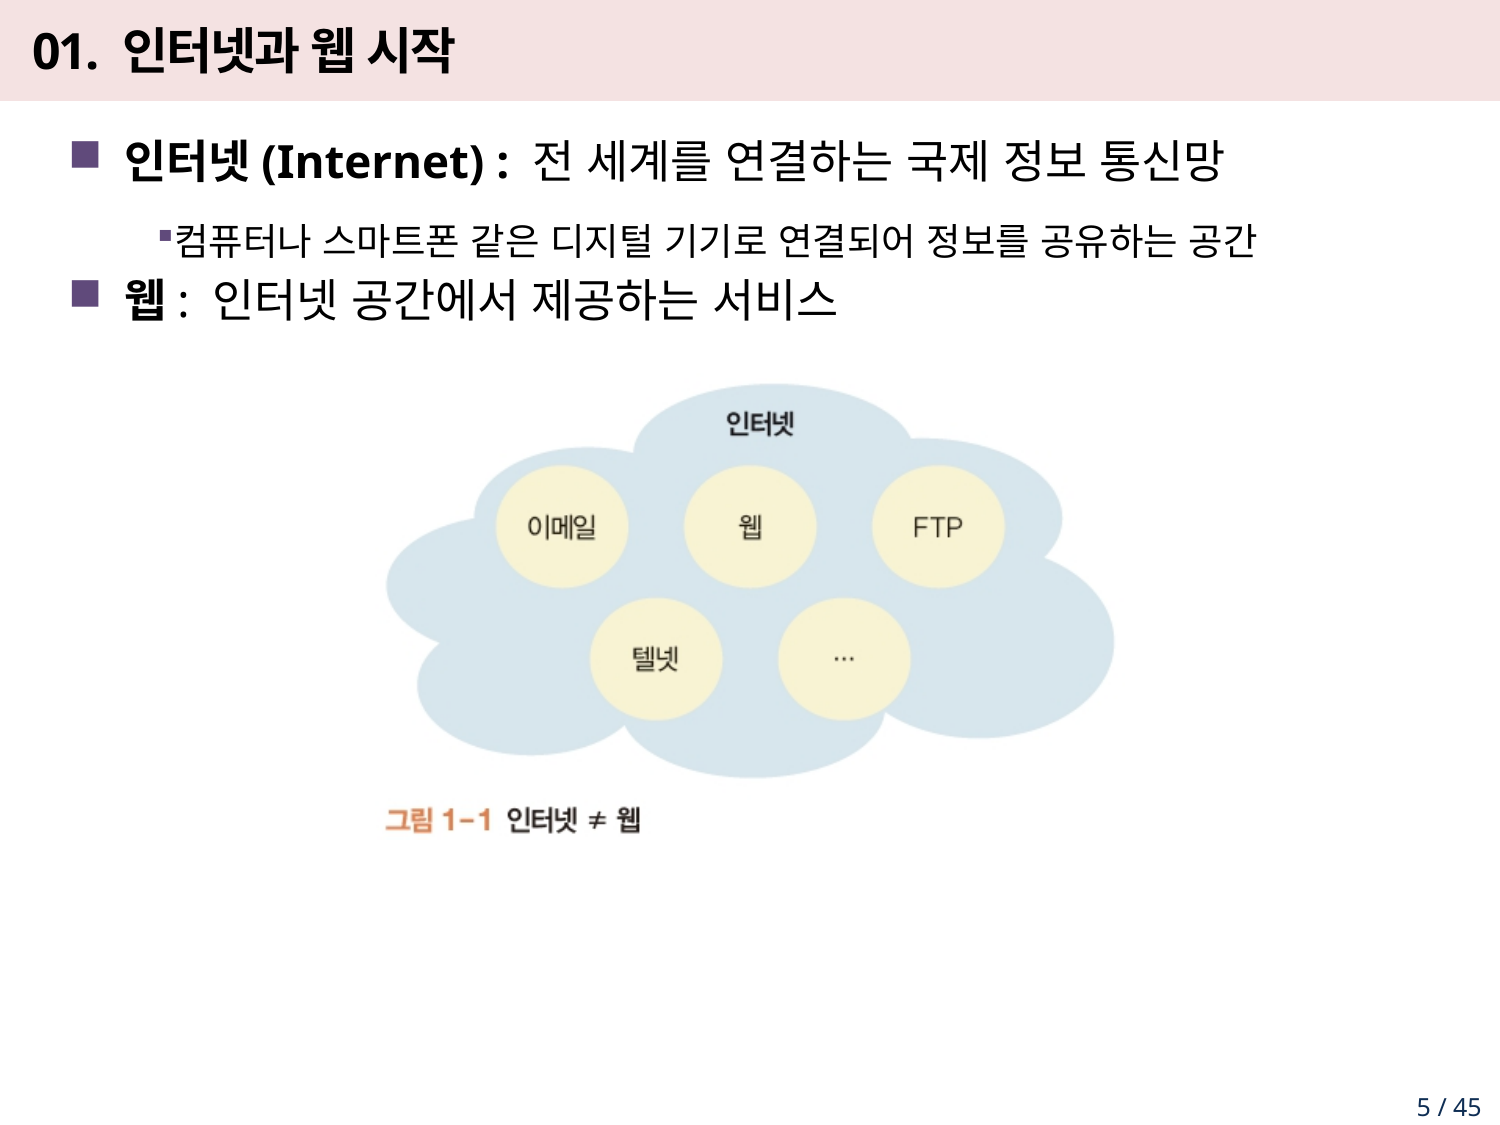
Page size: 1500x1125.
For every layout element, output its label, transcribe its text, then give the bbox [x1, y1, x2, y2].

picture [375, 373, 1125, 840]
title 01. 인터넷과 웹 시작 [17, 10, 1295, 89]
list 인터넷(Internet) : 전 세계를 연결하는 국제 정보 통신망 컴퓨터나 스마트폰 같은 디지털 기기로 연결되어 정보를 공유하는 공간 웹: 인터넷 공간에서 제공하는 서비스 [53, 125, 1425, 1005]
